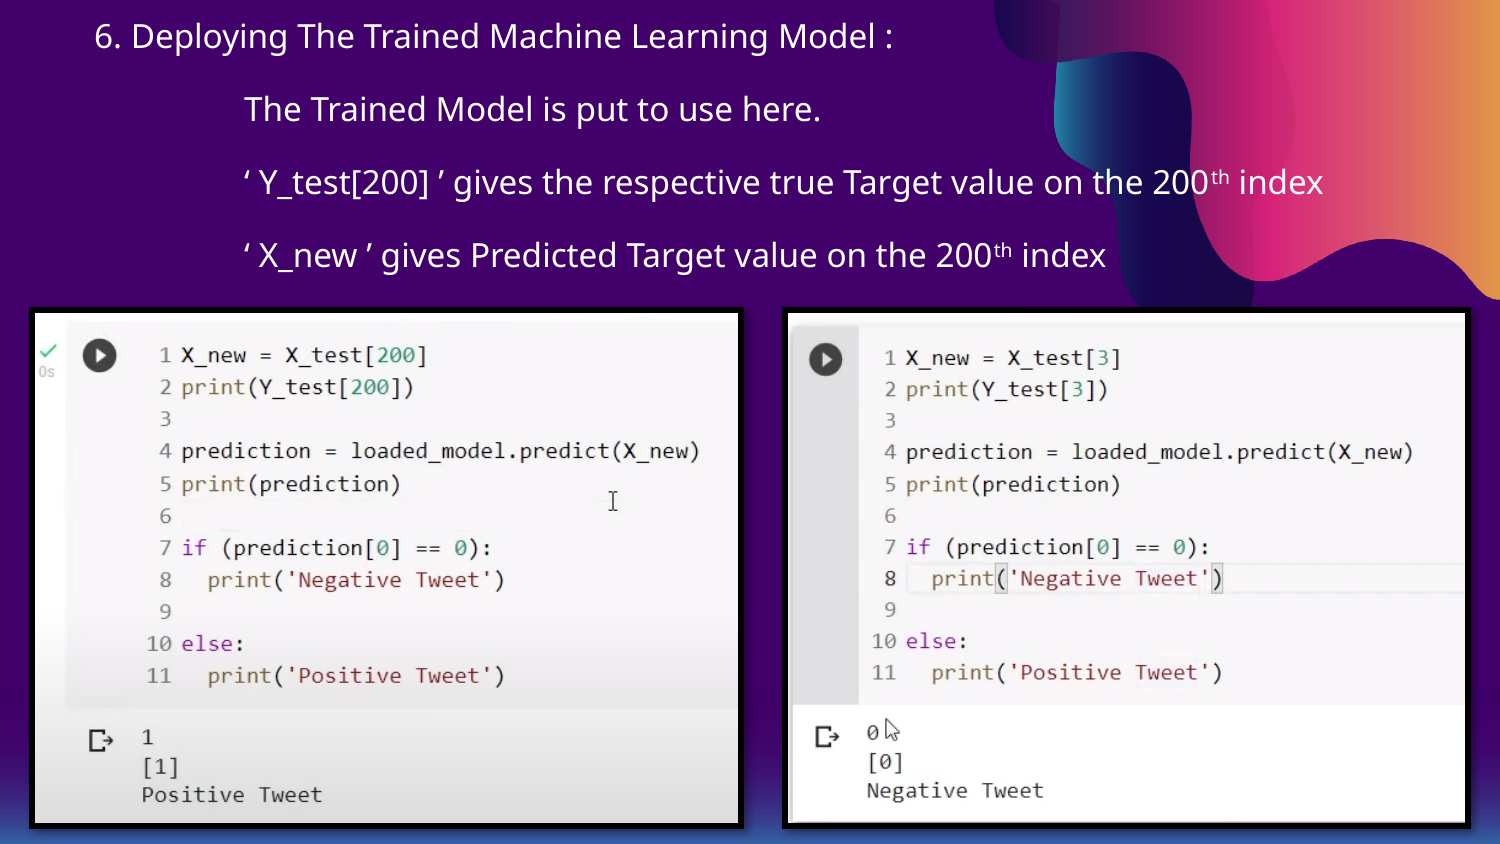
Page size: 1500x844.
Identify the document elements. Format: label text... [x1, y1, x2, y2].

subtitle 6. Deploying The Trained Machine Learning Model : The Trained Model is put to use here. ‘ Y_test[200] ’ gives the respective true Target value on the 200th index ‘ X_new ’ gives Predicted Target value on the 200th index [0, 0, 1500, 844]
picture [787, 312, 1466, 823]
picture [34, 312, 739, 823]
